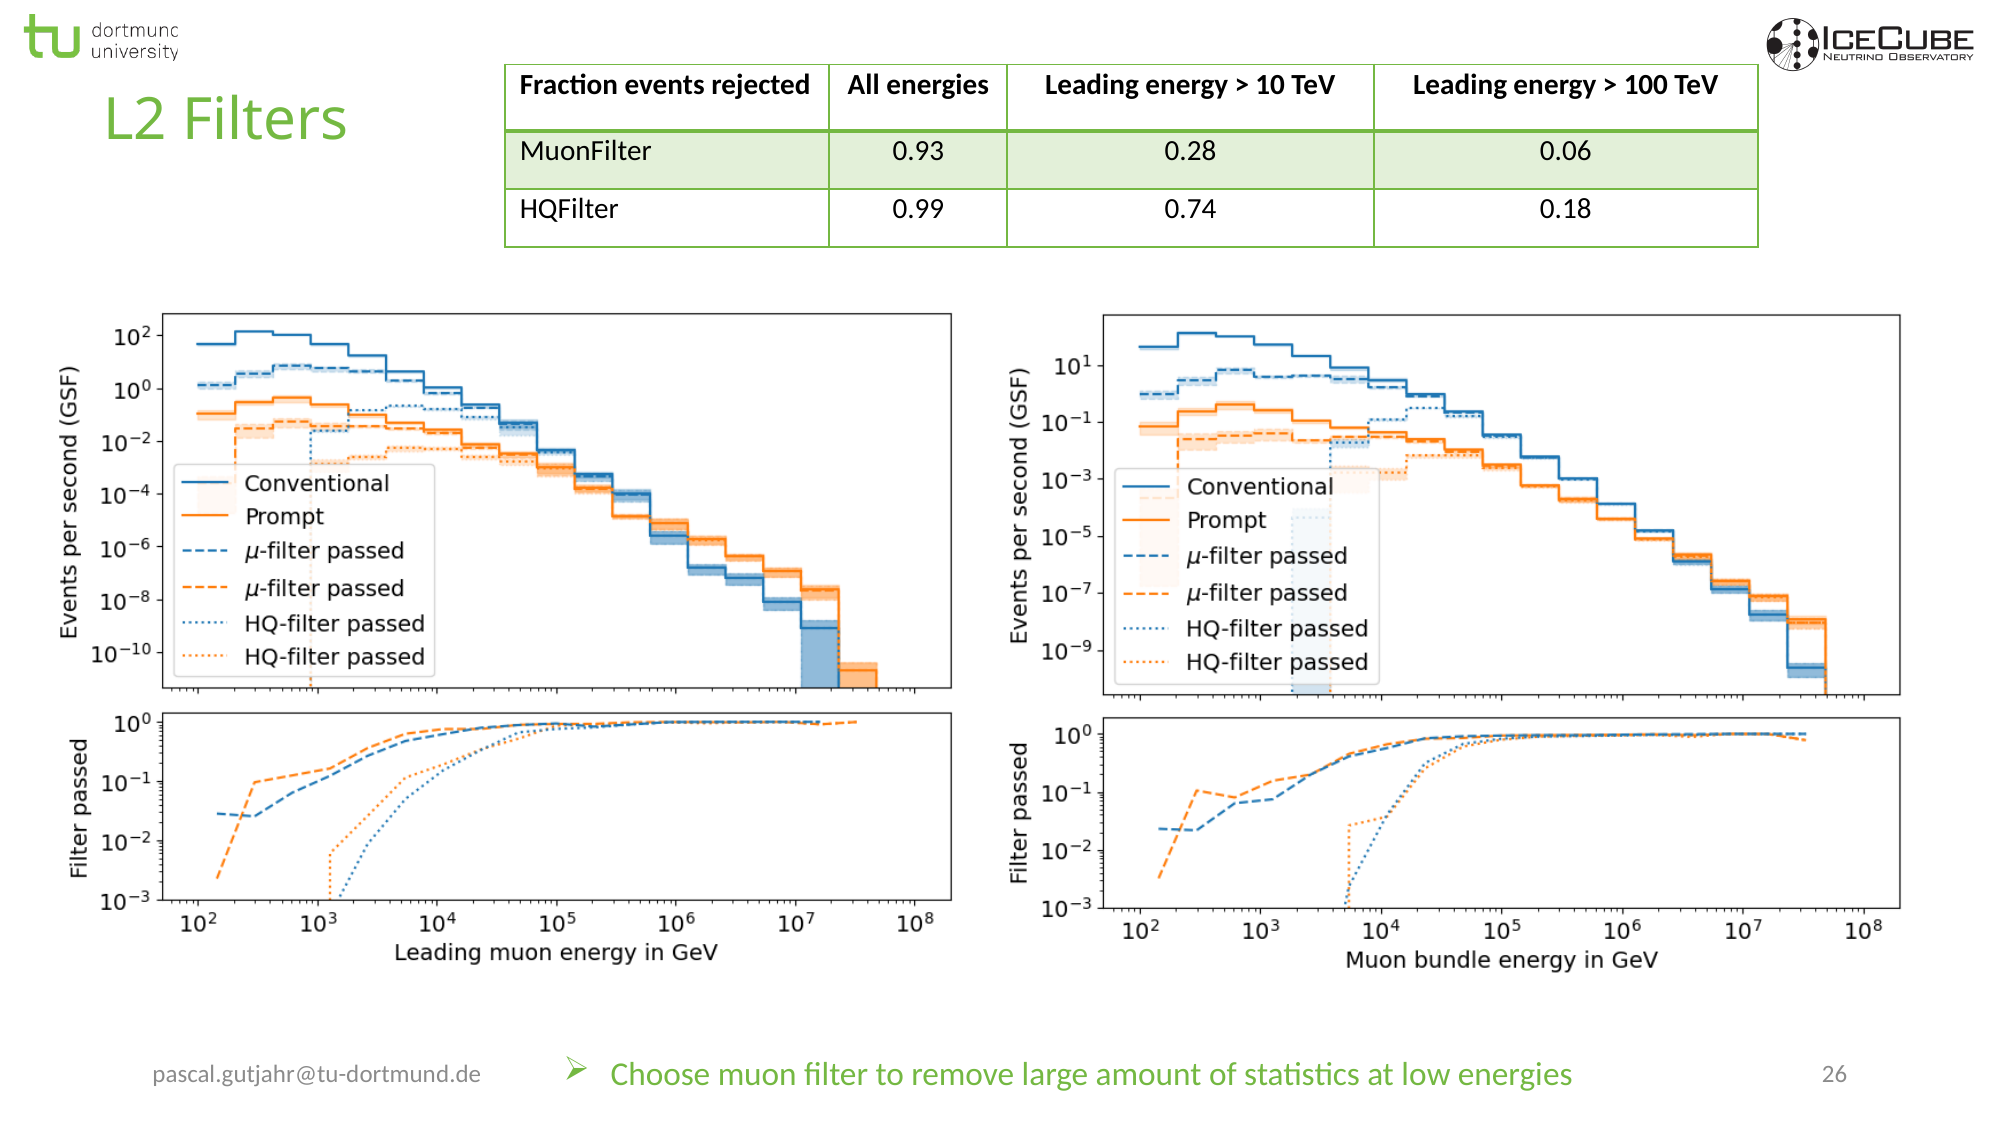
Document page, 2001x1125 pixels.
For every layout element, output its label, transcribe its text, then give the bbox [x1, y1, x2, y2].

picture [999, 303, 1911, 985]
table_cell 0.18 [1375, 190, 1757, 246]
table_cell 0.93 [830, 133, 1006, 188]
table_header Leading energy > 100 TeV [1375, 65, 1757, 129]
slide_number pascal.gutjahr@tu-dortmund.de [137, 1042, 588, 1103]
table_cell 0.99 [830, 190, 1006, 246]
table_cell 0.74 [1008, 190, 1373, 246]
table_cell 0.28 [1008, 133, 1373, 188]
slide_number 26 [1412, 1042, 1863, 1103]
table_cell MuonFilter [506, 133, 828, 188]
table_header Leading energy > 10 TeV [1008, 65, 1373, 129]
picture [49, 303, 961, 975]
table_header All energies [830, 65, 1006, 129]
text_box Choose muon filter to remove large amount of statistics at low energies [548, 1044, 1772, 1100]
table_header Fraction events rejected [506, 65, 828, 129]
title L2 Filters [88, 59, 1977, 182]
table_cell 0.06 [1375, 133, 1757, 188]
table_cell HQFilter [506, 190, 828, 246]
